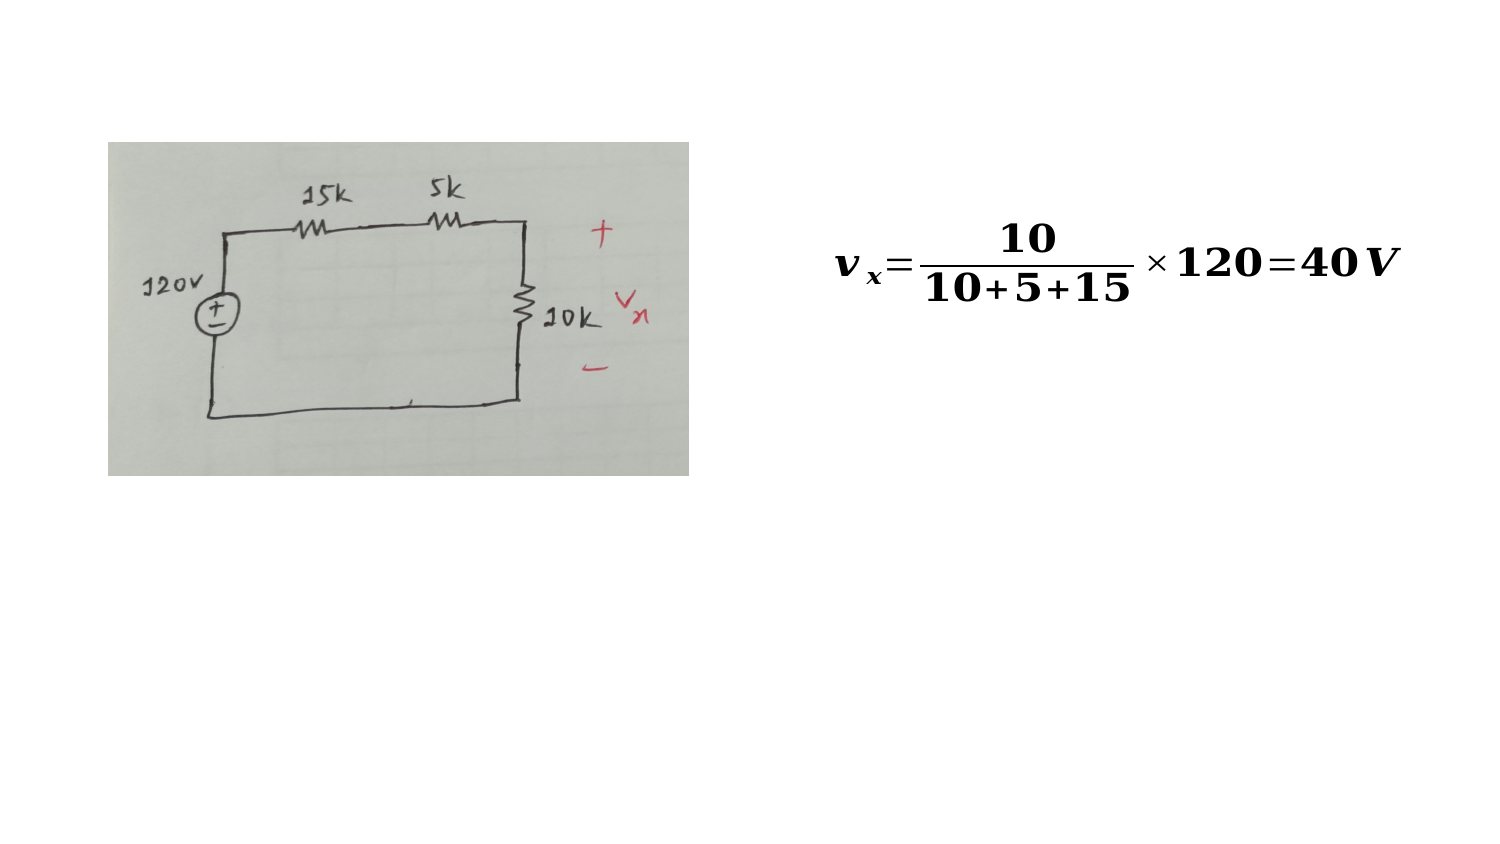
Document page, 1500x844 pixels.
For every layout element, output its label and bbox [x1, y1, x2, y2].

picture [108, 142, 689, 476]
